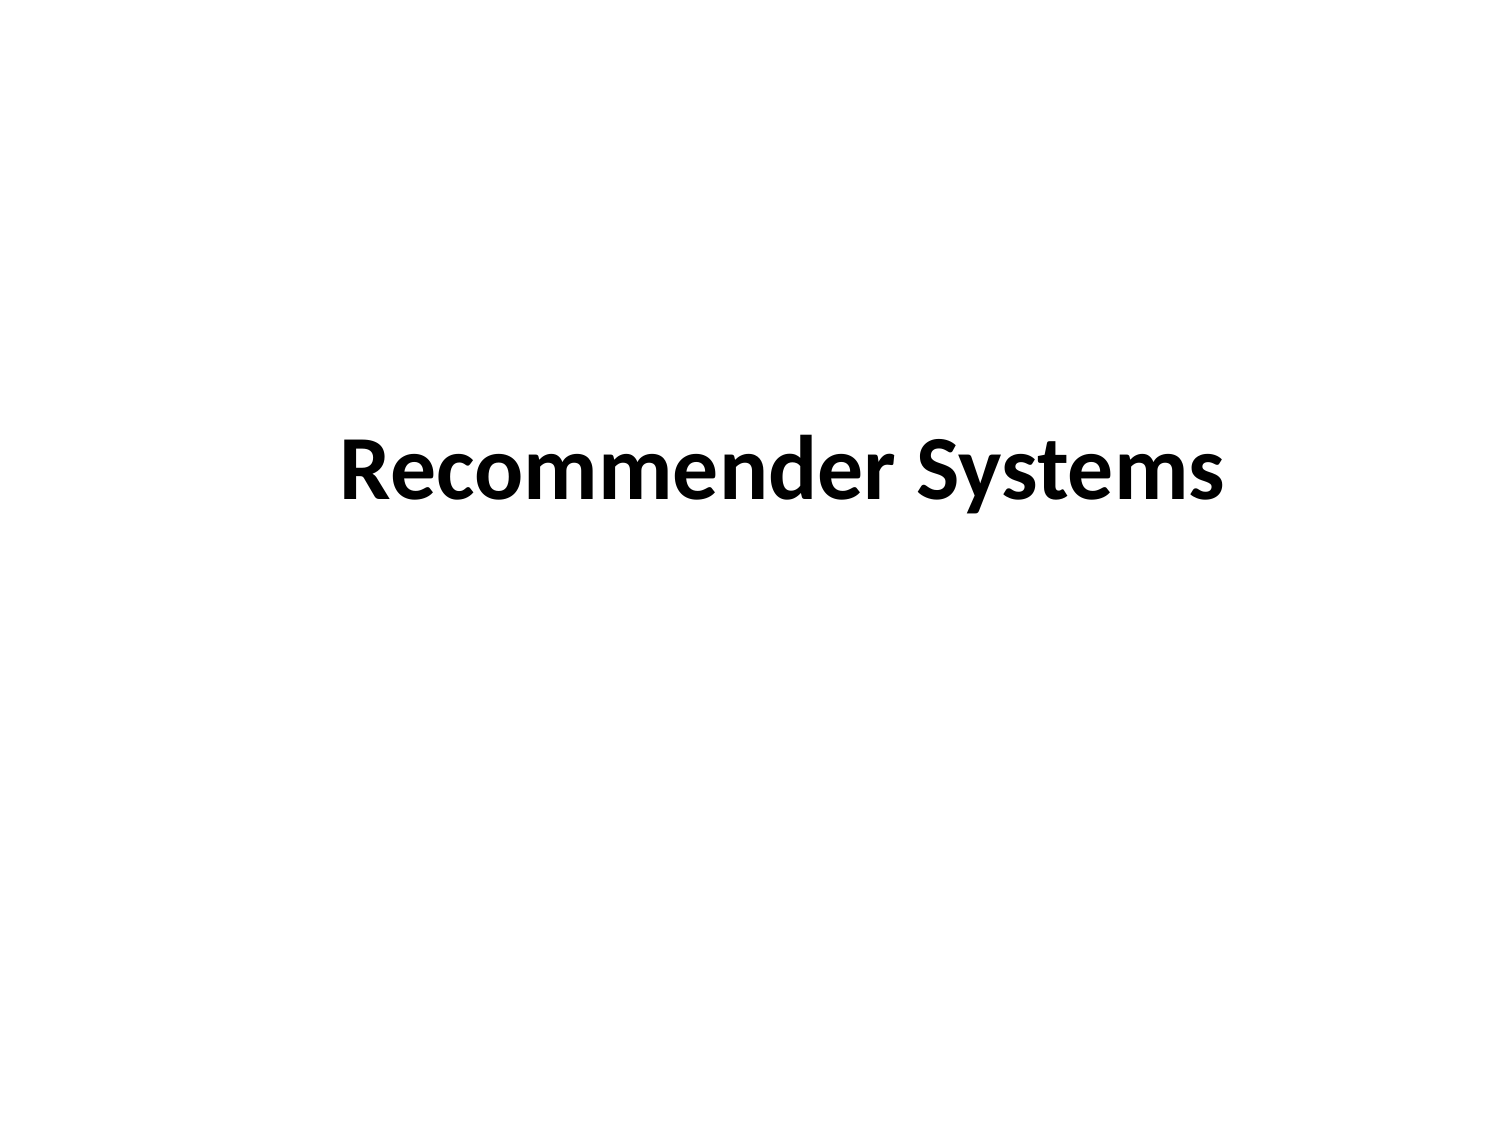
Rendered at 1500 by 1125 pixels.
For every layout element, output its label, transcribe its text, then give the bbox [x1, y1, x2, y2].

list Recommender Systems [324, 399, 1500, 626]
